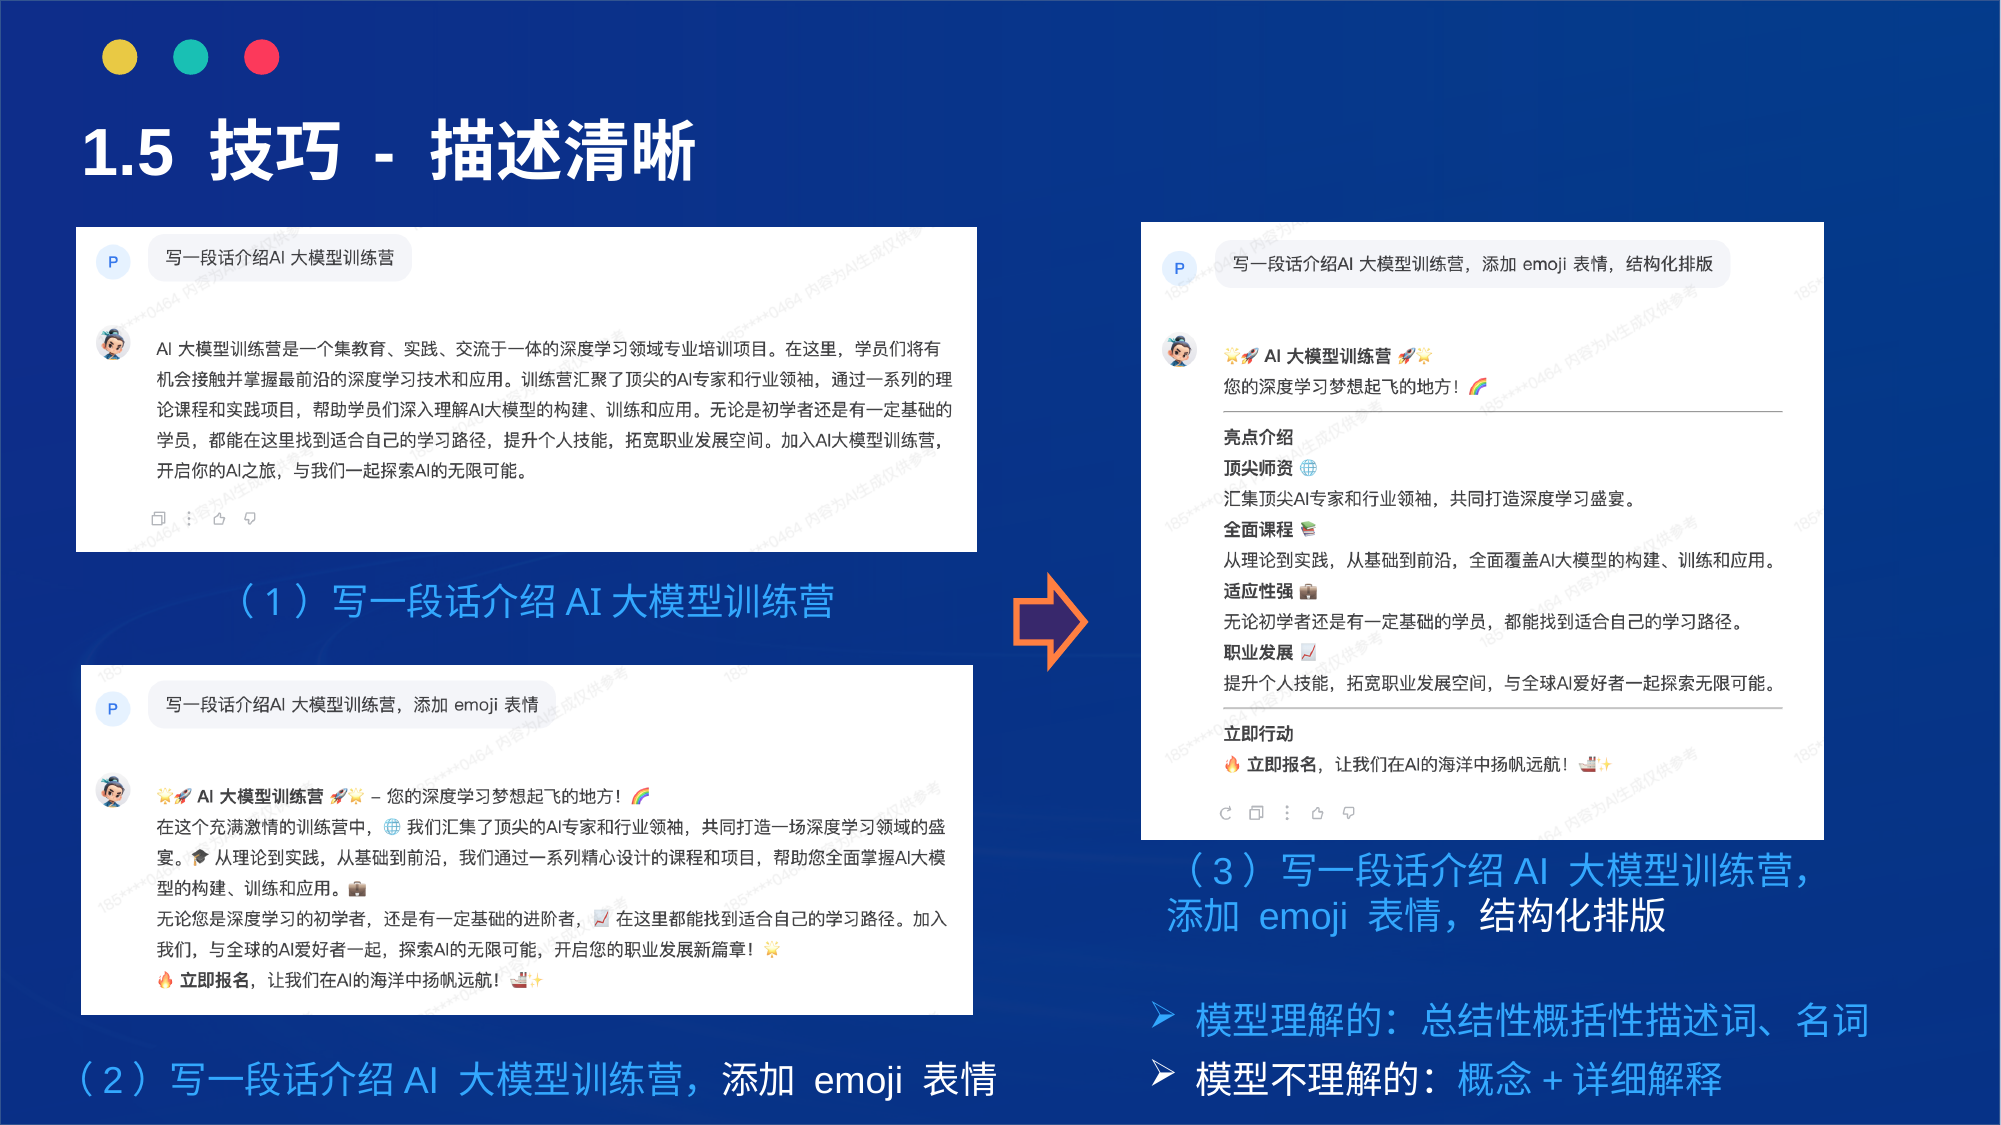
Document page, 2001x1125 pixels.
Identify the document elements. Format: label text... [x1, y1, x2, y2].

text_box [102, 39, 280, 75]
picture [76, 227, 977, 552]
text_box （3）写一段话介绍AI 大模型训练营，添加 emoji 表情，结构化排版 [1151, 840, 1814, 945]
text_box （2）写一段话介绍AI 大模型训练营，添加 emoji 表情 [41, 1048, 1013, 1109]
picture [1141, 222, 1824, 840]
text_box [130, 211, 1109, 316]
picture [81, 665, 973, 1015]
text_box （1）写一段话介绍AI大模型训练营 [202, 570, 852, 631]
text_box 模型理解的：总结性概括性描述词、名词 模型不理解的：概念+详细解释 [1141, 976, 1882, 1108]
text_box 1.5 技巧 - 描述清晰 [66, 101, 824, 197]
text_box [1016, 580, 1085, 664]
